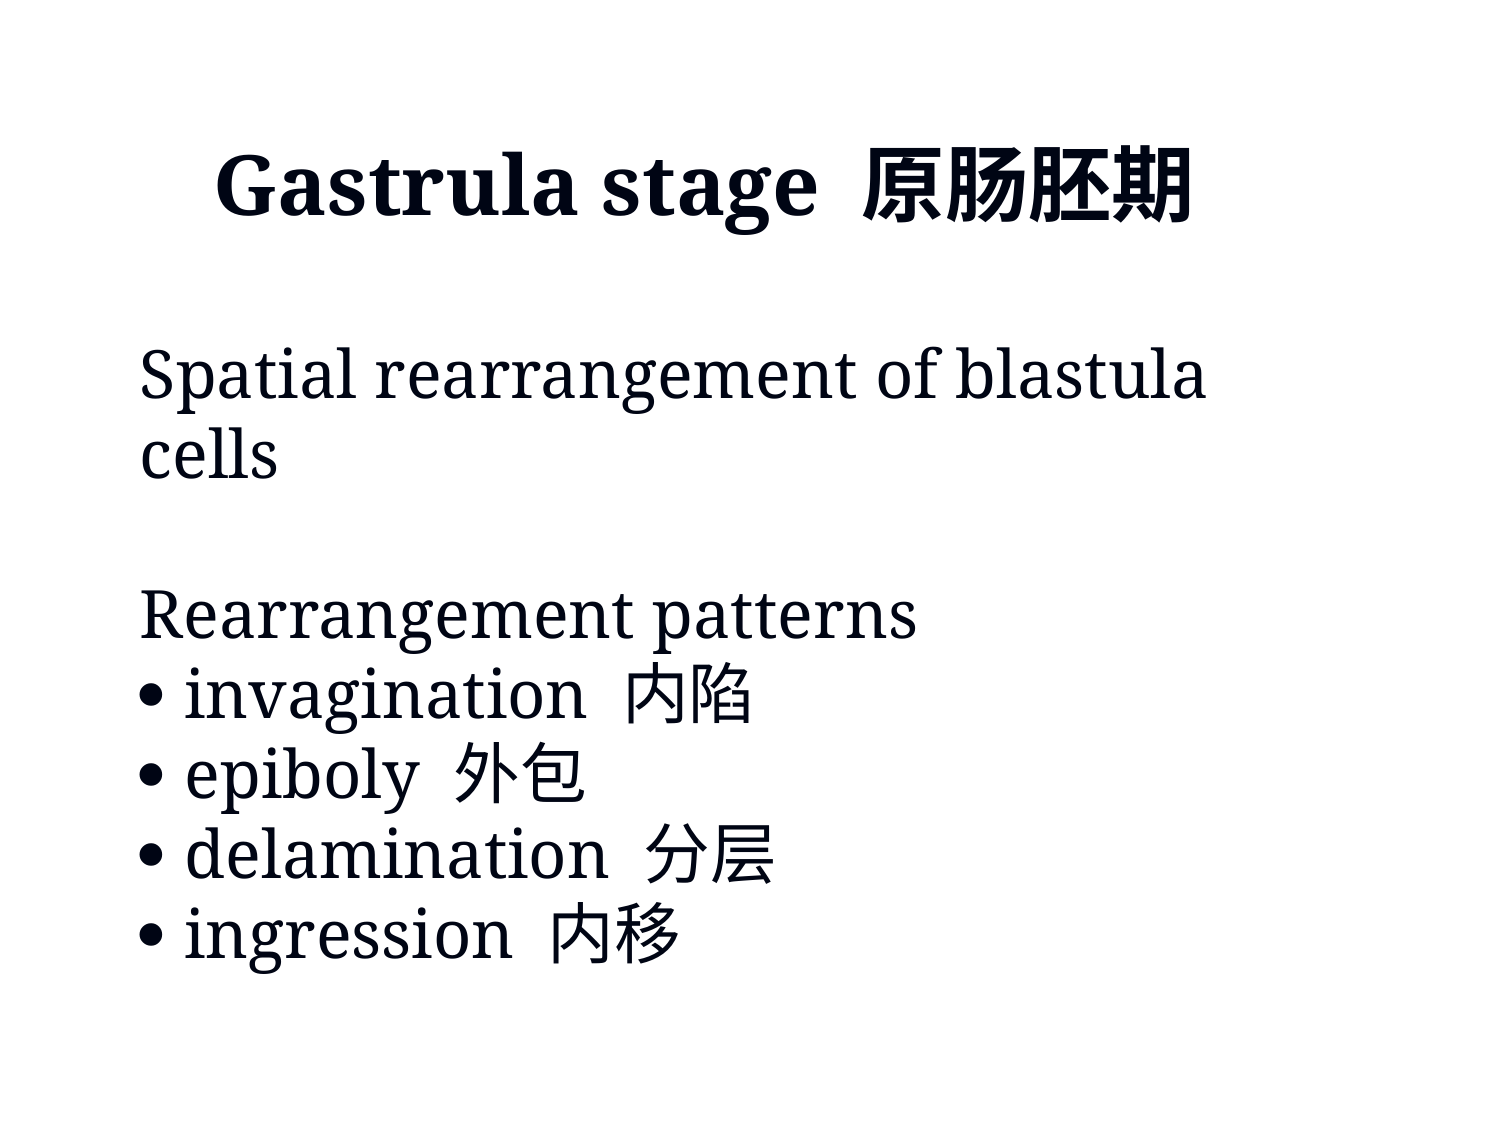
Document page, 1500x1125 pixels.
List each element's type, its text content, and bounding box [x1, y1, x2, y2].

text_box Spatial rearrangement of blastula cells Rearrangement patterns  invagination 内陷  epiboly 外包  delamination 分层  ingression 内移 [123, 323, 1352, 902]
text_box Gastrula stage 原肠胚期 [199, 125, 1229, 240]
